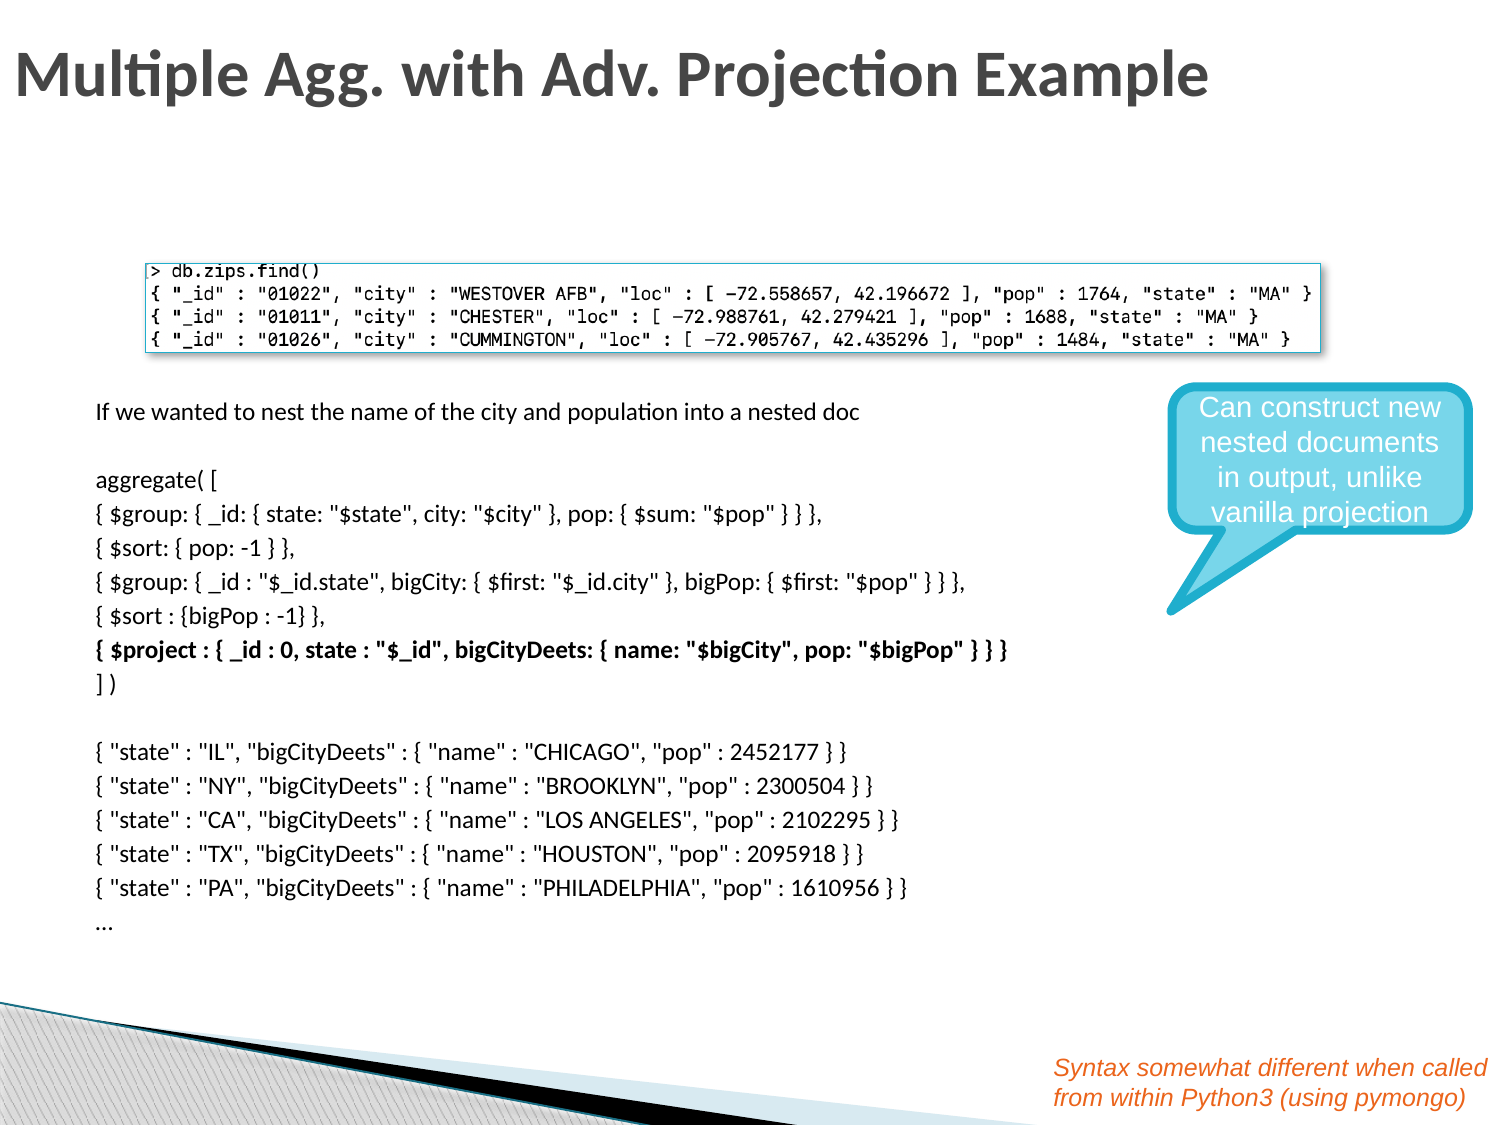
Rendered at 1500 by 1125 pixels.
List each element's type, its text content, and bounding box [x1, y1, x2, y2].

list If we wanted to nest the name of the city and population into a nested doc aggregate( [ { $group: { _id: { state: "$state", city: "$city" }, pop: { $sum: "$pop" } } }, { $sort: { pop: -1 } }, { $group: { _id : "$_id.state", bigCity: { $first: "$_id.city" }, bigPop: { $first: "$pop" } } }, { $sort : {bigPop : -1} }, { $project : { _id : 0, state : "$_id", bigCityDeets: { name: "$bigCity", pop: "$bigPop" } } } ] ) { "state" : "IL", "bigCityDeets" : { "name" : "CHICAGO", "pop" : 2452177 } } { "state" : "NY", "bigCityDeets" : { "name" : "BROOKLYN", "pop" : 2300504 } } { "state" : "CA", "bigCityDeets" : { "name" : "LOS ANGELES", "pop" : 2102295 } } { "state" : "TX", "bigCityDeets" : { "name" : "HOUSTON", "pop" : 2095918 } } { "state" : "PA", "bigCityDeets" : { "name" : "PHILADELPHIA", "pop" : 1610956 } } … [80, 387, 1481, 945]
text_box Can construct new nested documents in output, unlike vanilla projection [1166, 382, 1473, 616]
picture [145, 263, 1321, 353]
title Multiple Agg. with Adv. Projection Example [0, 0, 1425, 141]
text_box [0, 1006, 633, 1125]
text_box Syntax somewhat different when called from within Python3 (using pymongo) [1038, 1044, 1500, 1119]
